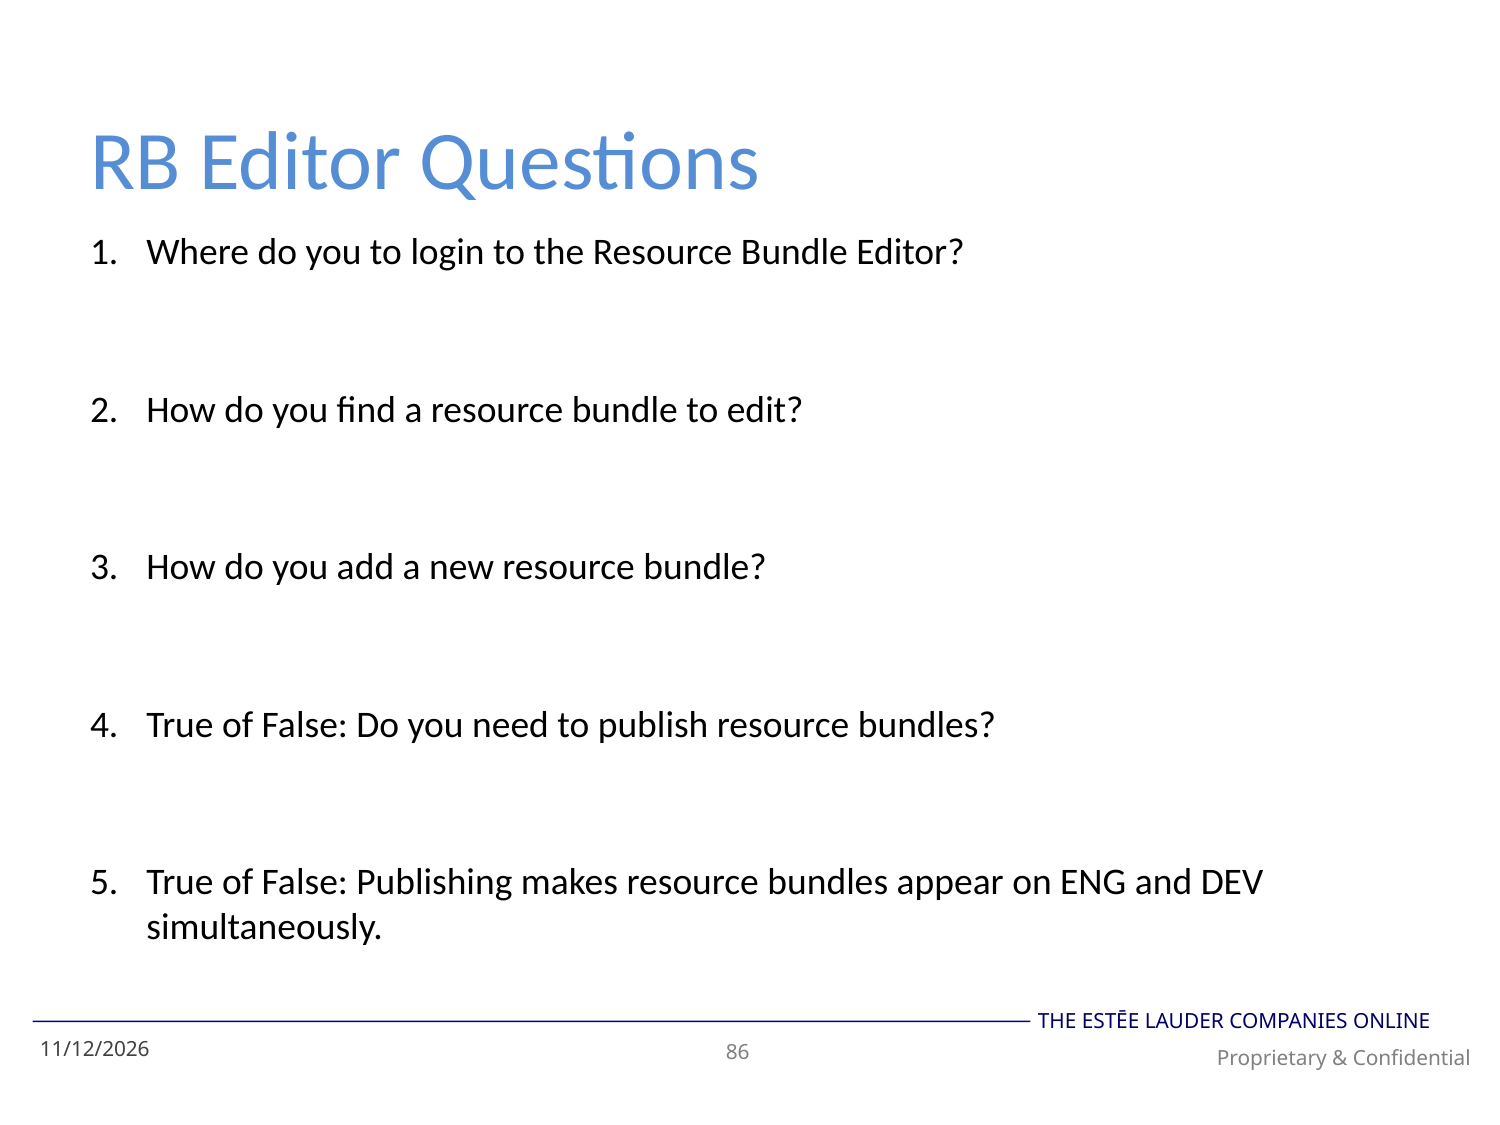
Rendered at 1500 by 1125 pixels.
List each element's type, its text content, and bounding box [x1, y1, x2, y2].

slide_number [24, 1020, 338, 1081]
list Where do you to login to the Resource Bundle Editor? How do you find a resource bundle to edit? How do you add a new resource bundle? True of False: Do you need to publish resource bundles? True of False: Publishing makes resource bundles appear on ENG and DEV simultaneously. [75, 220, 1425, 963]
title RB Editor Questions [75, 87, 1500, 225]
